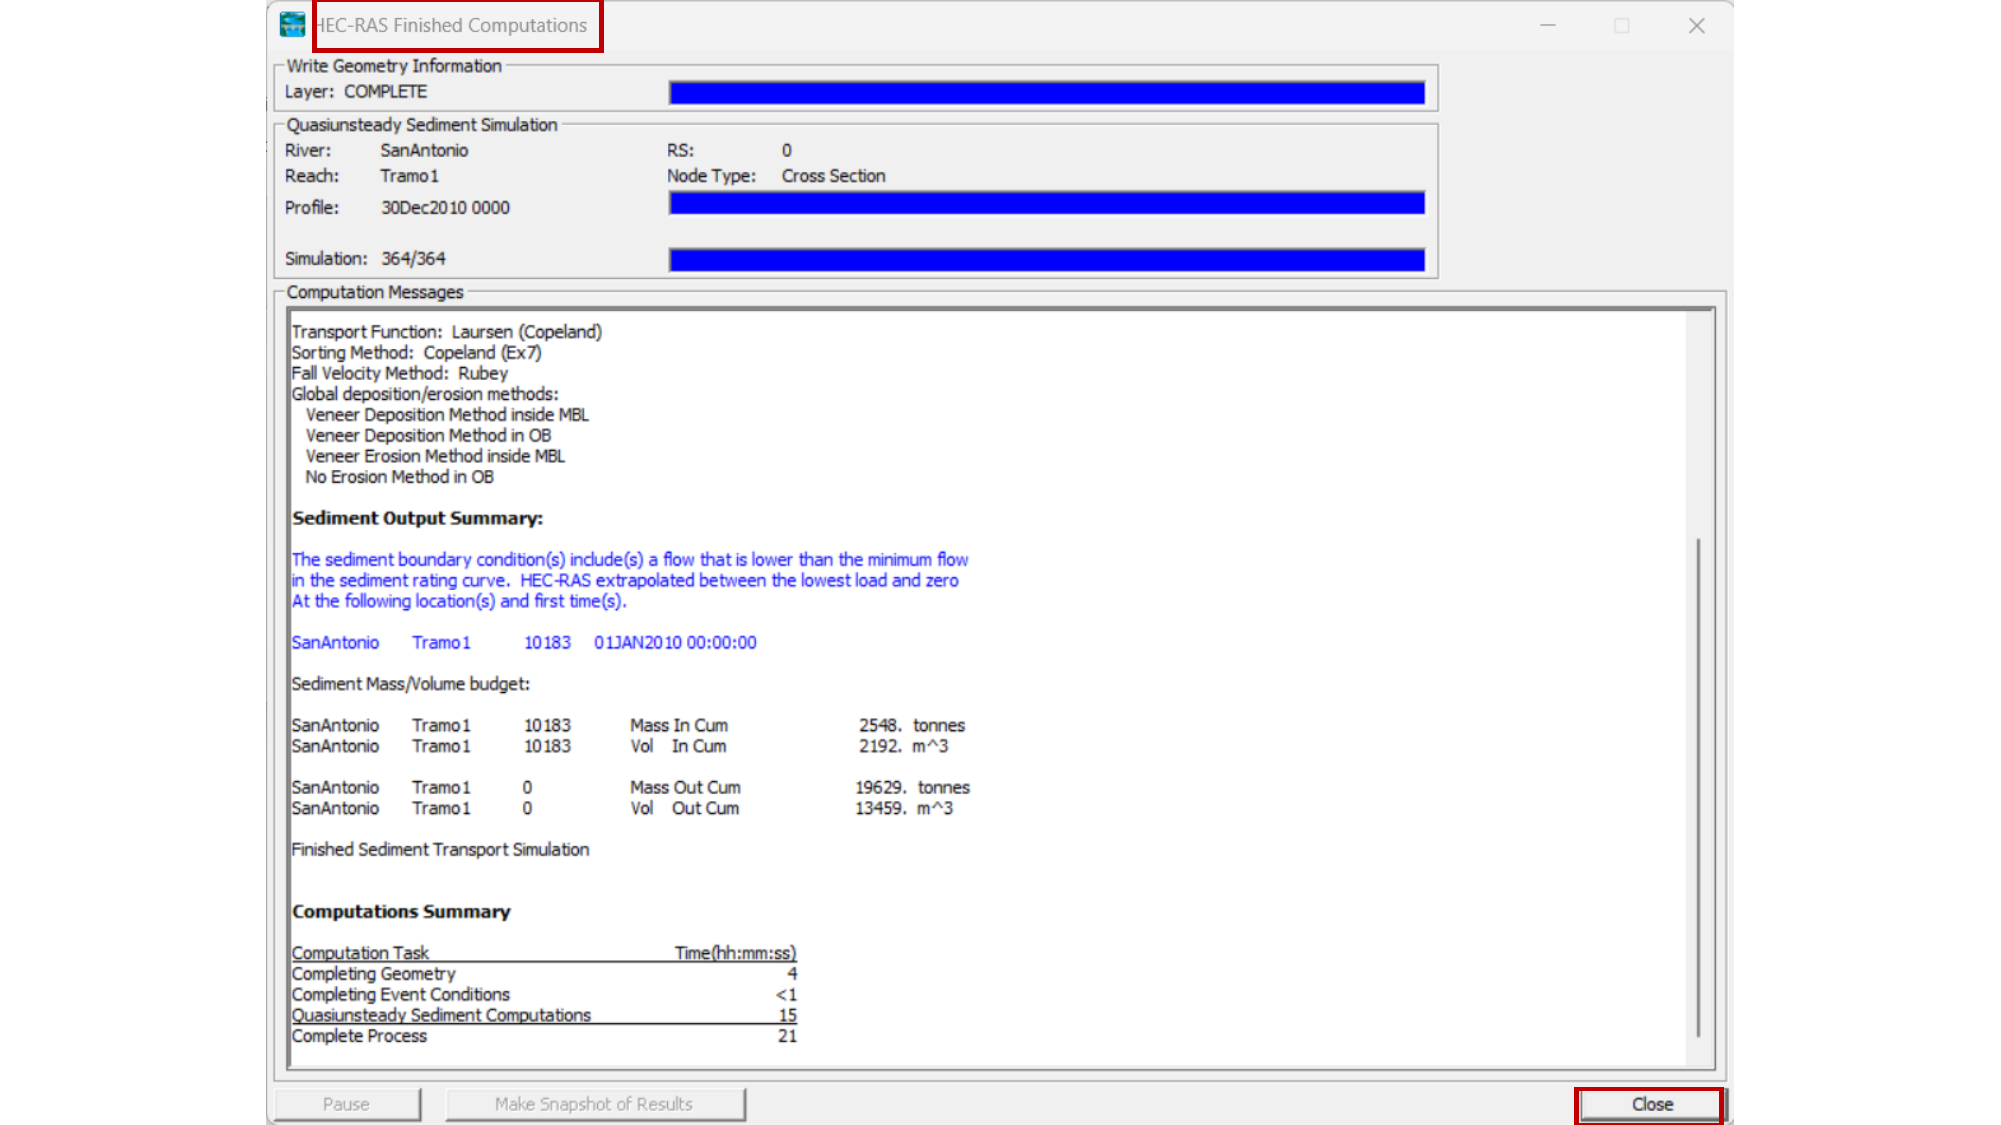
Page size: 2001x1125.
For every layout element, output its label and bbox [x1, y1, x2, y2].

text_box [266, 0, 1734, 1125]
